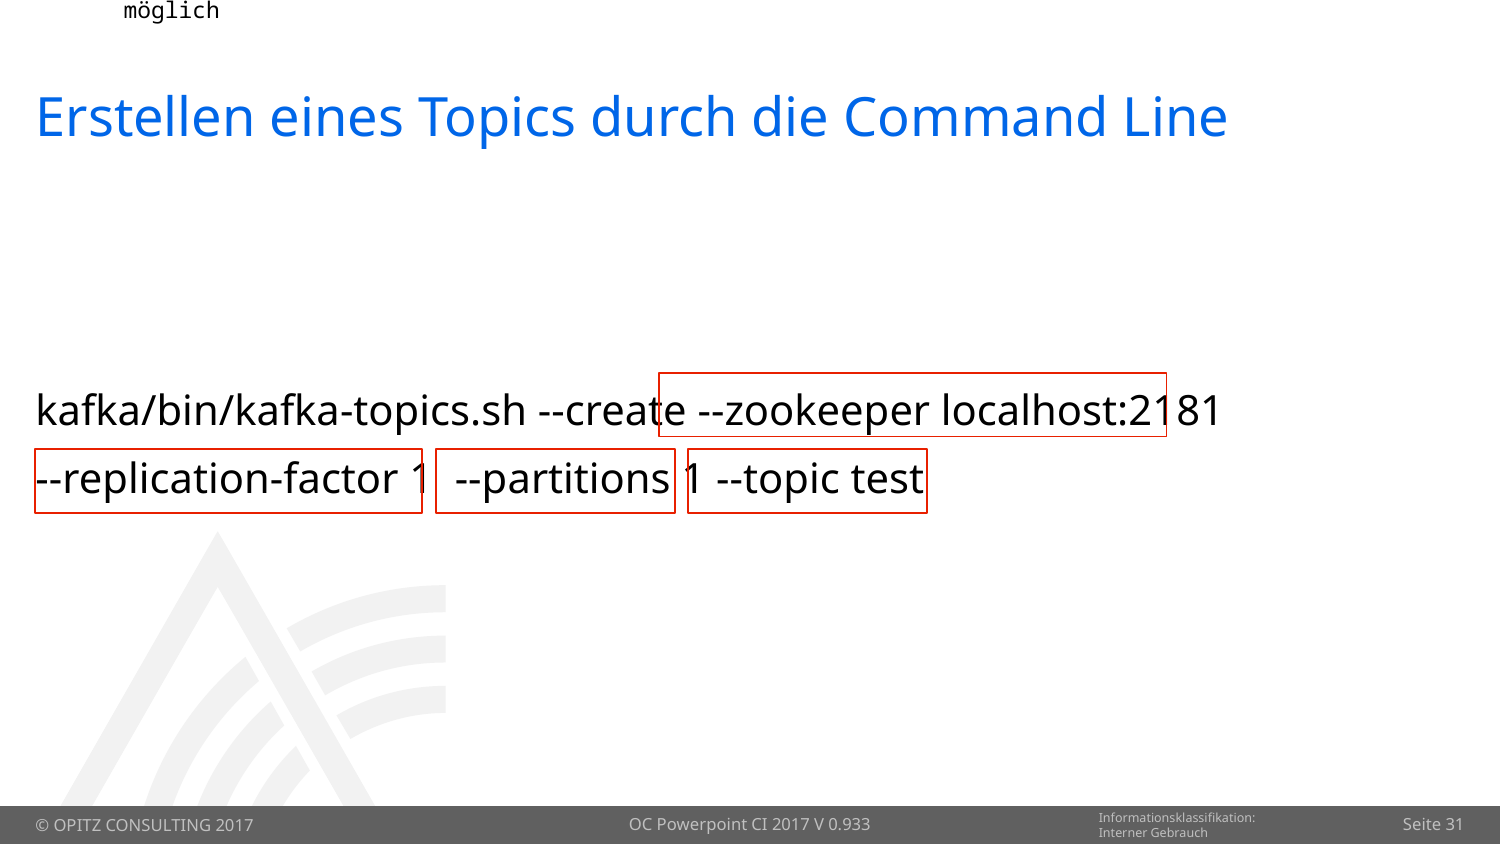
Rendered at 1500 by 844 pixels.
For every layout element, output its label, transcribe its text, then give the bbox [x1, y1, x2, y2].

list kafka/bin/kafka-topics.sh --create --zookeeper localhost:2181 --replication-factor 1 --partitions 1 --topic test [35, 177, 1465, 786]
text_box [435, 448, 676, 514]
footer OC Powerpoint CI 2017 V 0.933 [496, 806, 1004, 844]
title Erstellen eines Topics durch die Command Line [35, 14, 1465, 148]
text_box [658, 372, 1167, 437]
text_box [34, 448, 423, 514]
text_box [687, 448, 928, 514]
slide_number Seite 31 [1305, 806, 1465, 844]
